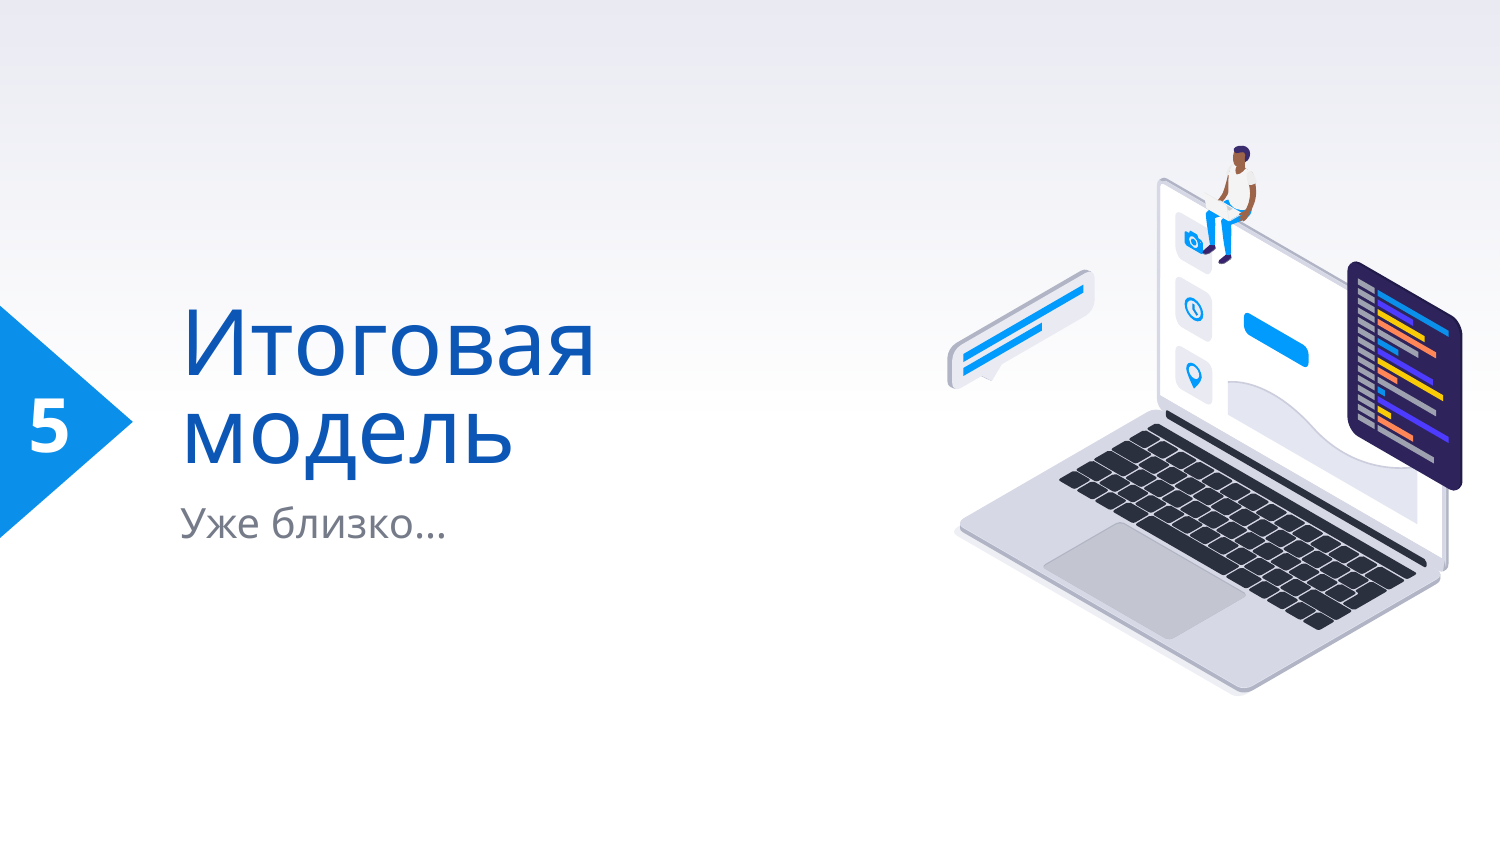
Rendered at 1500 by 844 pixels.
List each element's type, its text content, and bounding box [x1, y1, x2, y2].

subtitle Уже близко… [180, 491, 941, 555]
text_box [947, 145, 1463, 697]
text_box 5 [0, 306, 100, 540]
title Итоговая модель [180, 360, 938, 482]
